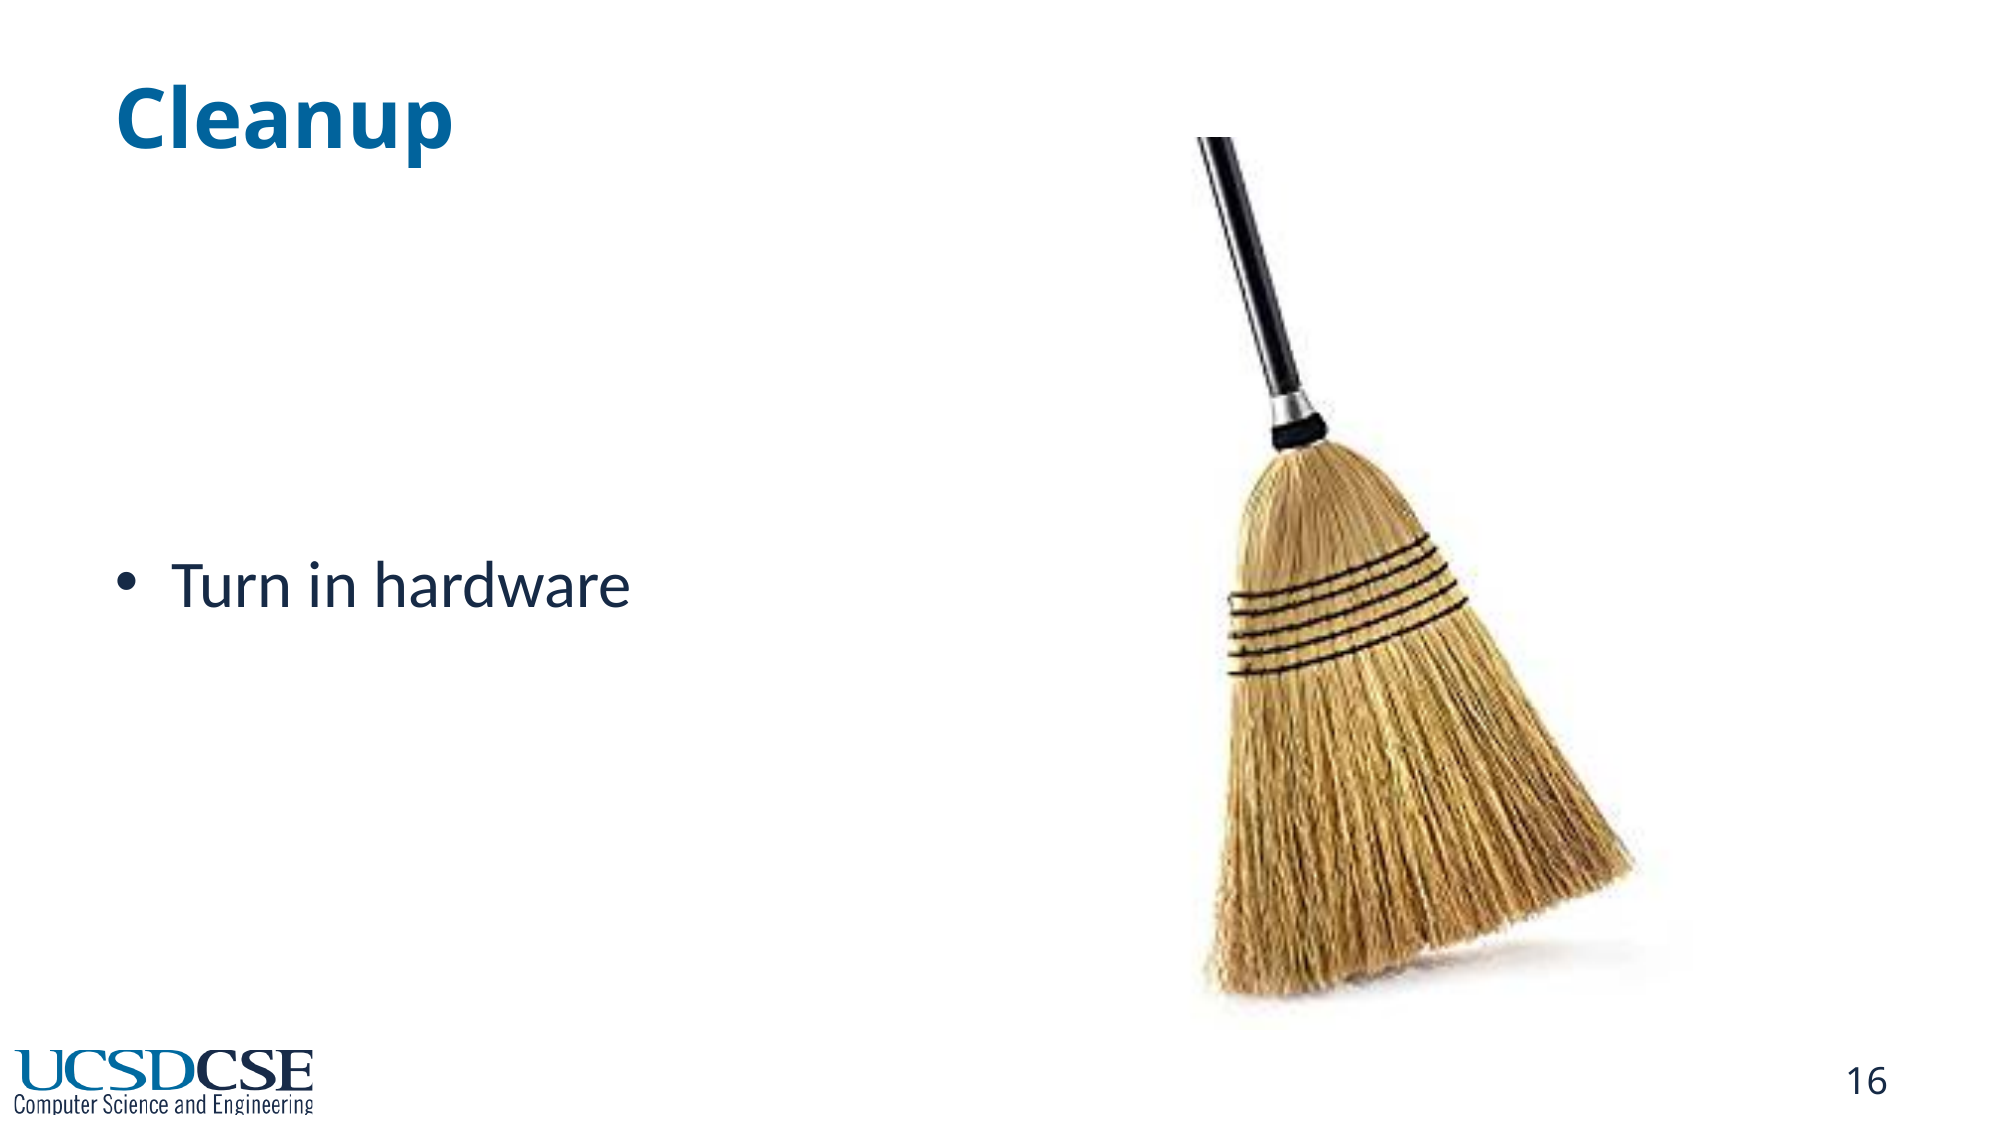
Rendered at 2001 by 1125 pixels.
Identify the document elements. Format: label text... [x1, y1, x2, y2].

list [907, 136, 1801, 1030]
list Turn in hardware [99, 249, 902, 1005]
title Cleanup [99, 9, 1900, 222]
